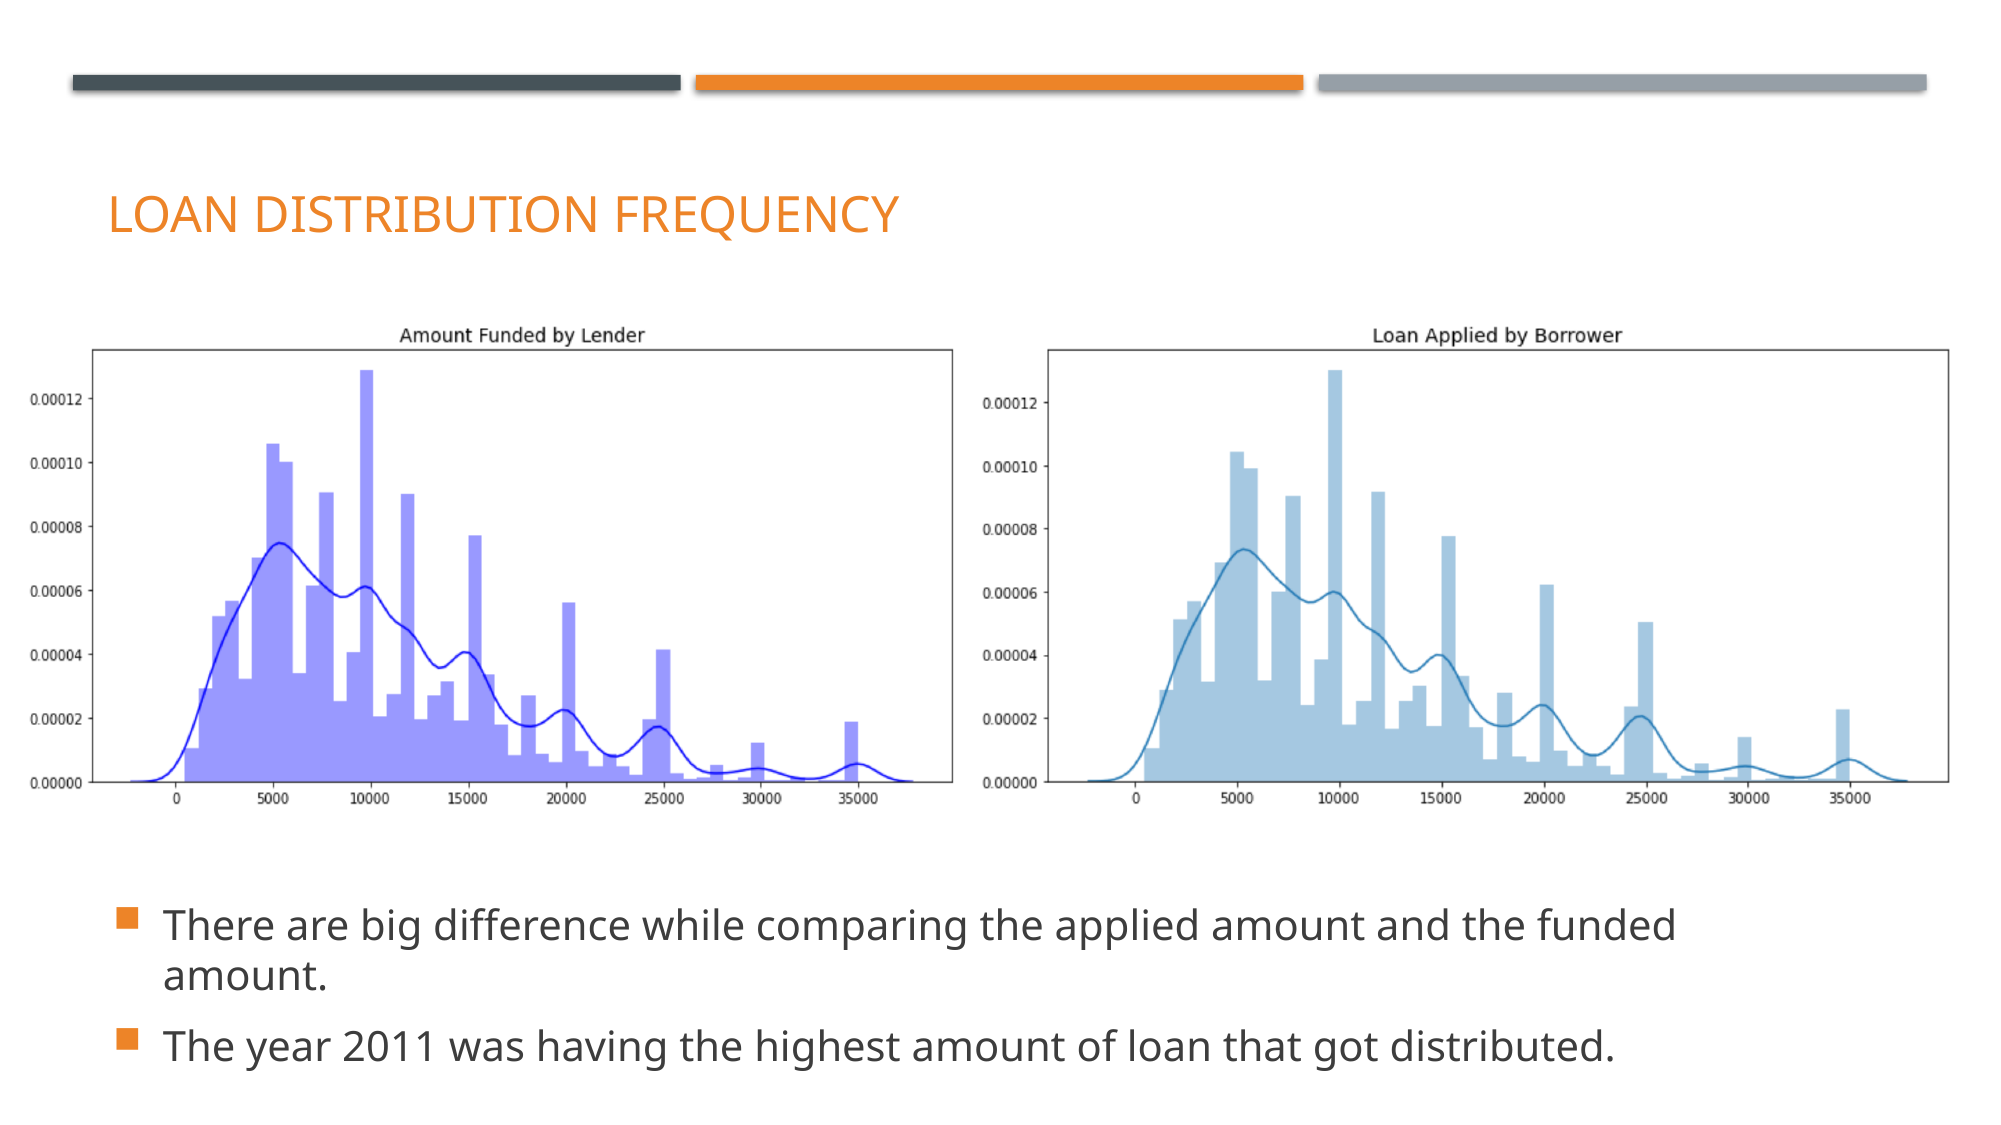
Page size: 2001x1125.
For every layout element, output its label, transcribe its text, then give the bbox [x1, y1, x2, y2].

title Loan distribution frequency [92, 135, 1184, 251]
picture [12, 313, 1988, 815]
list There are big difference while comparing the applied amount and the funded amount. The year 2011 was having the highest amount of loan that got distributed. [97, 891, 1814, 1067]
